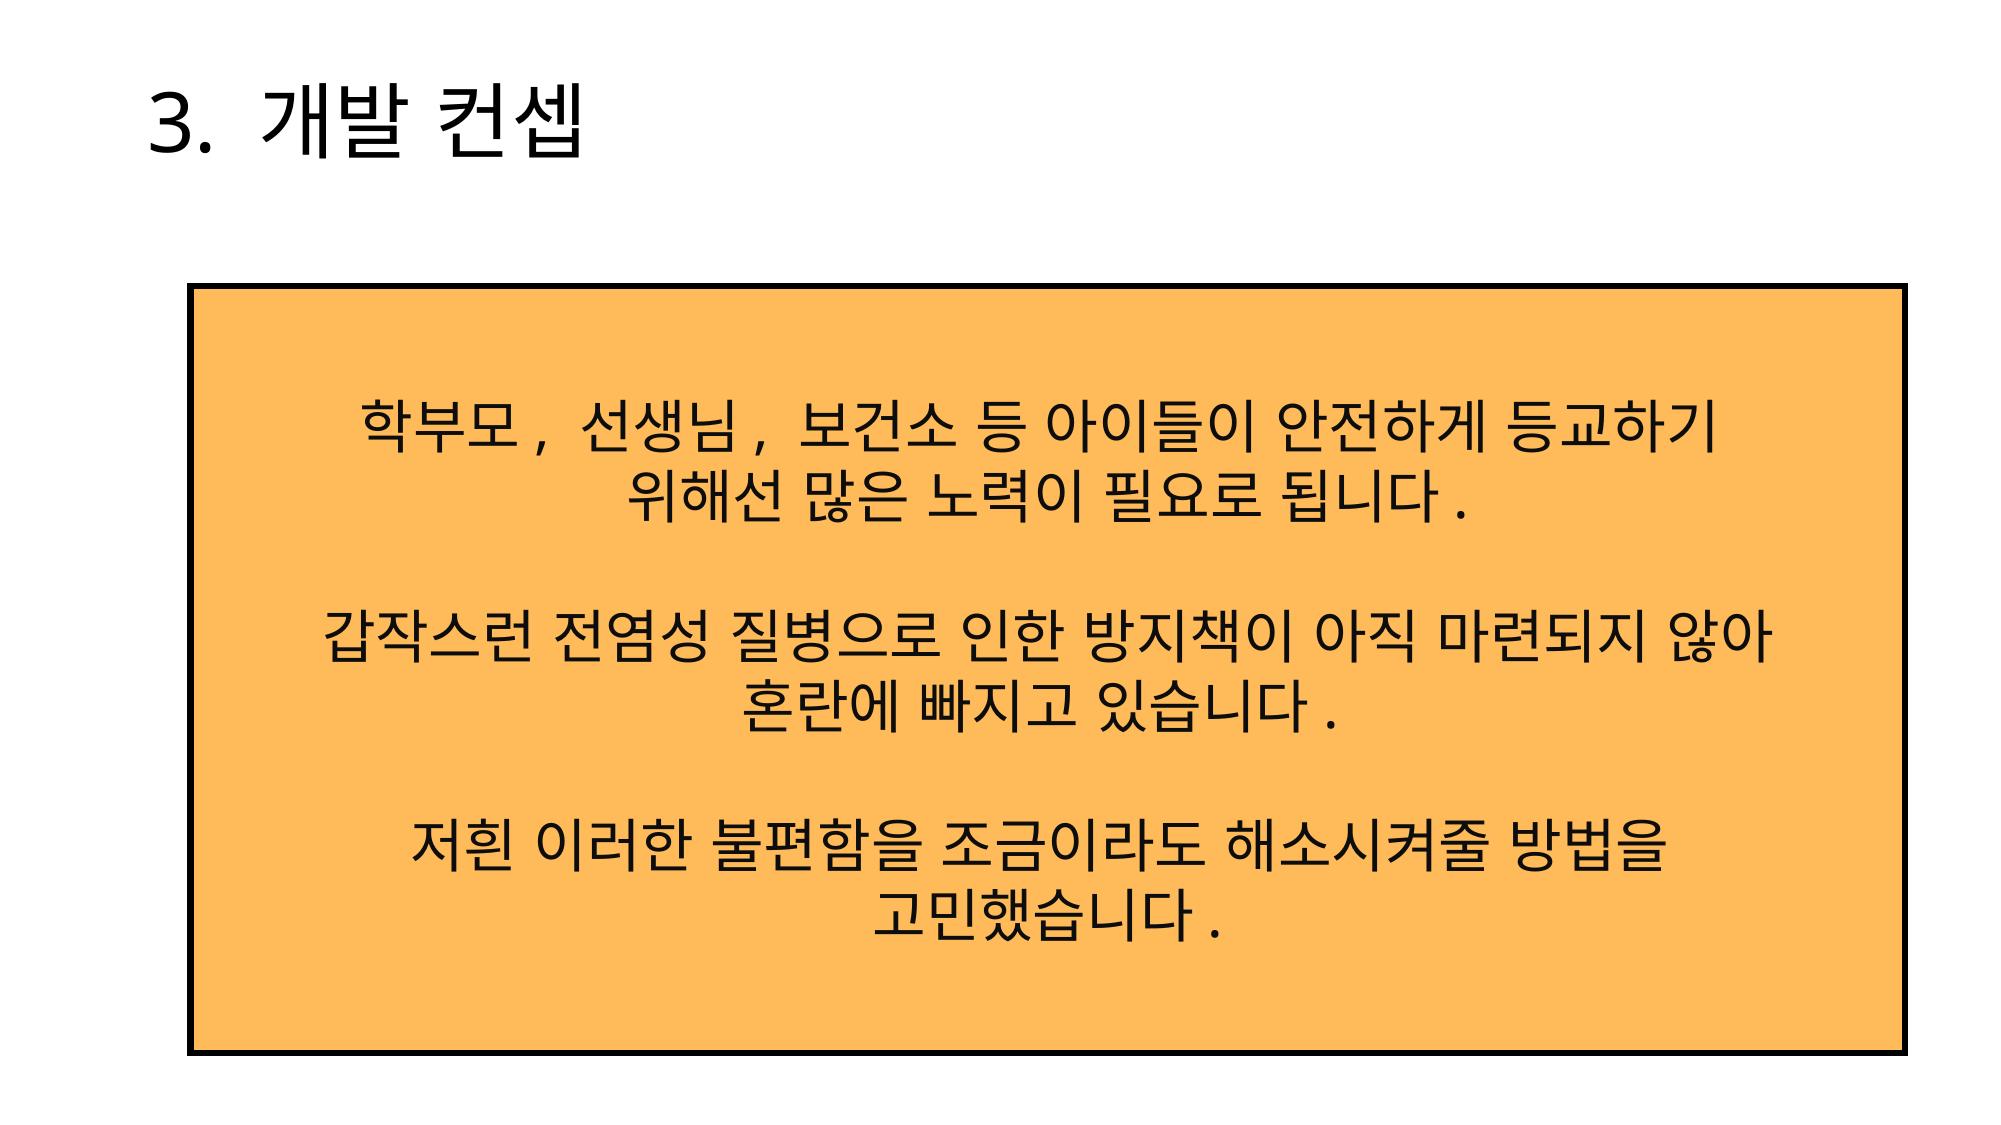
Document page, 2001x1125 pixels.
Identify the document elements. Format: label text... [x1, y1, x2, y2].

text_box 3. 개발 컨셉 [132, 70, 1144, 178]
text_box 학부모, 선생님, 보건소 등 아이들이 안전하게 등교하기 위해선 많은 노력이 필요로 됩니다. 갑작스런 전염성 질병으로 인한 방지책이 아직 마련되지 않아 혼란에 빠지고 있습니다. 저흰 이러한 불편함을 조금이라도 해소시켜줄 방법을 고민했습니다. [190, 285, 1906, 1054]
